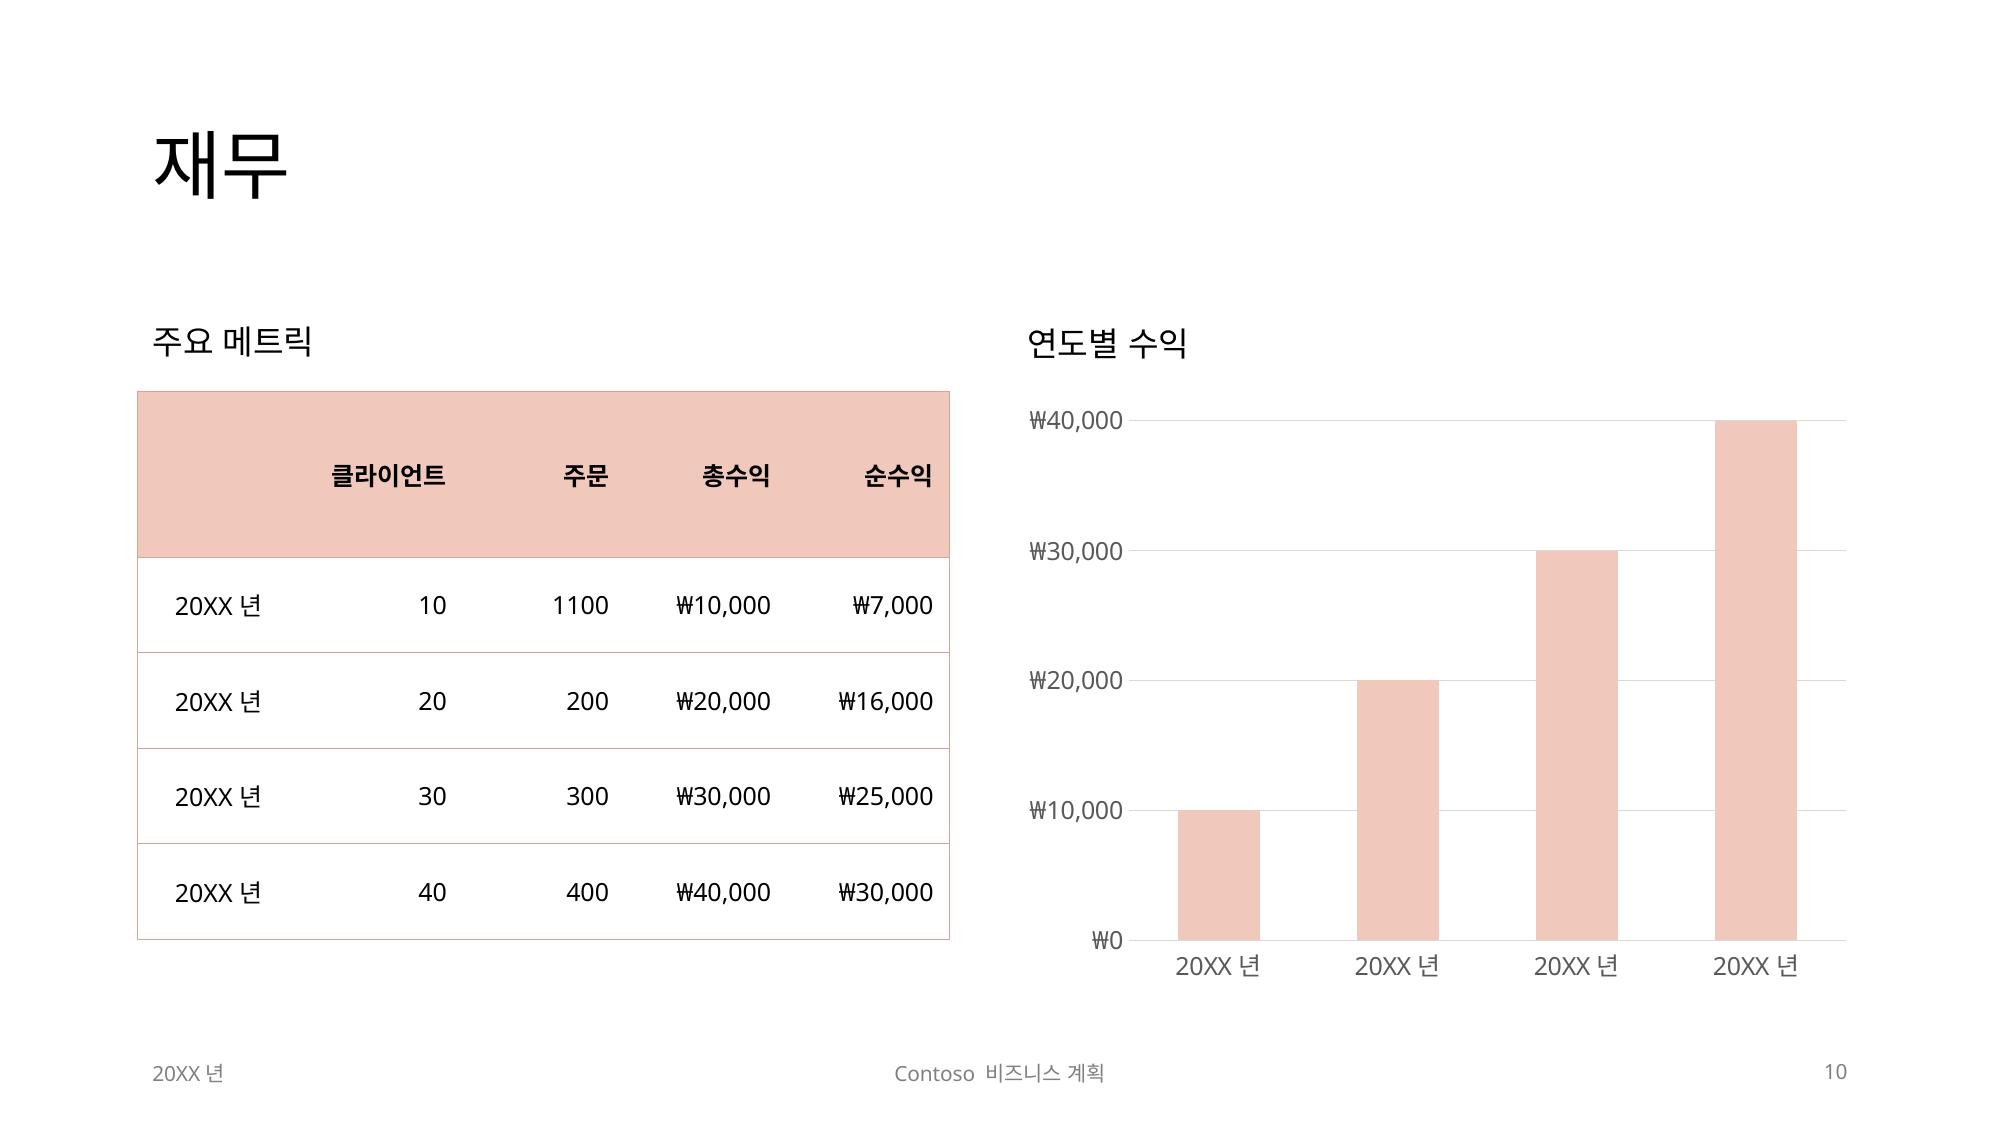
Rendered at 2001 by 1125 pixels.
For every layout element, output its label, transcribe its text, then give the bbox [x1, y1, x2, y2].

table_cell ₩40,000 [625, 844, 787, 939]
table_header [138, 392, 300, 557]
table_cell 20XX년 [138, 749, 300, 843]
slide_number 10 [1412, 1042, 1863, 1103]
table_cell 200 [462, 653, 625, 748]
table_cell ₩30,000 [787, 844, 949, 939]
table_cell 300 [462, 749, 625, 843]
table_cell 10 [300, 558, 462, 652]
list 주요 메트릭 [137, 298, 984, 389]
table_header 클라이언트 [300, 392, 462, 557]
table_header 주문 [462, 392, 625, 557]
slide_number 20XX년 [137, 1042, 588, 1103]
table_cell 20XX년 [138, 653, 300, 748]
table_header 총수익 [625, 392, 787, 557]
table_header 순수익 [787, 392, 949, 557]
table_cell 30 [300, 749, 462, 843]
table_cell ₩7,000 [787, 558, 949, 652]
table_cell 20XX년 [138, 844, 300, 939]
table_cell ₩25,000 [787, 749, 949, 843]
table_cell 40 [300, 844, 462, 939]
title 재무 [137, 117, 1863, 223]
table_cell 20 [300, 653, 462, 748]
table_cell ₩10,000 [625, 558, 787, 652]
chart [1012, 391, 1863, 996]
table_cell ₩20,000 [625, 653, 787, 748]
list 연도별 수익 [1012, 298, 1863, 389]
table_cell ₩16,000 [787, 653, 949, 748]
footer Contoso 비즈니스 계획 [662, 1042, 1338, 1103]
table_cell ₩30,000 [625, 749, 787, 843]
table_cell 20XX년 [138, 558, 300, 652]
table_cell 1100 [462, 558, 625, 652]
table_cell 400 [462, 844, 625, 939]
